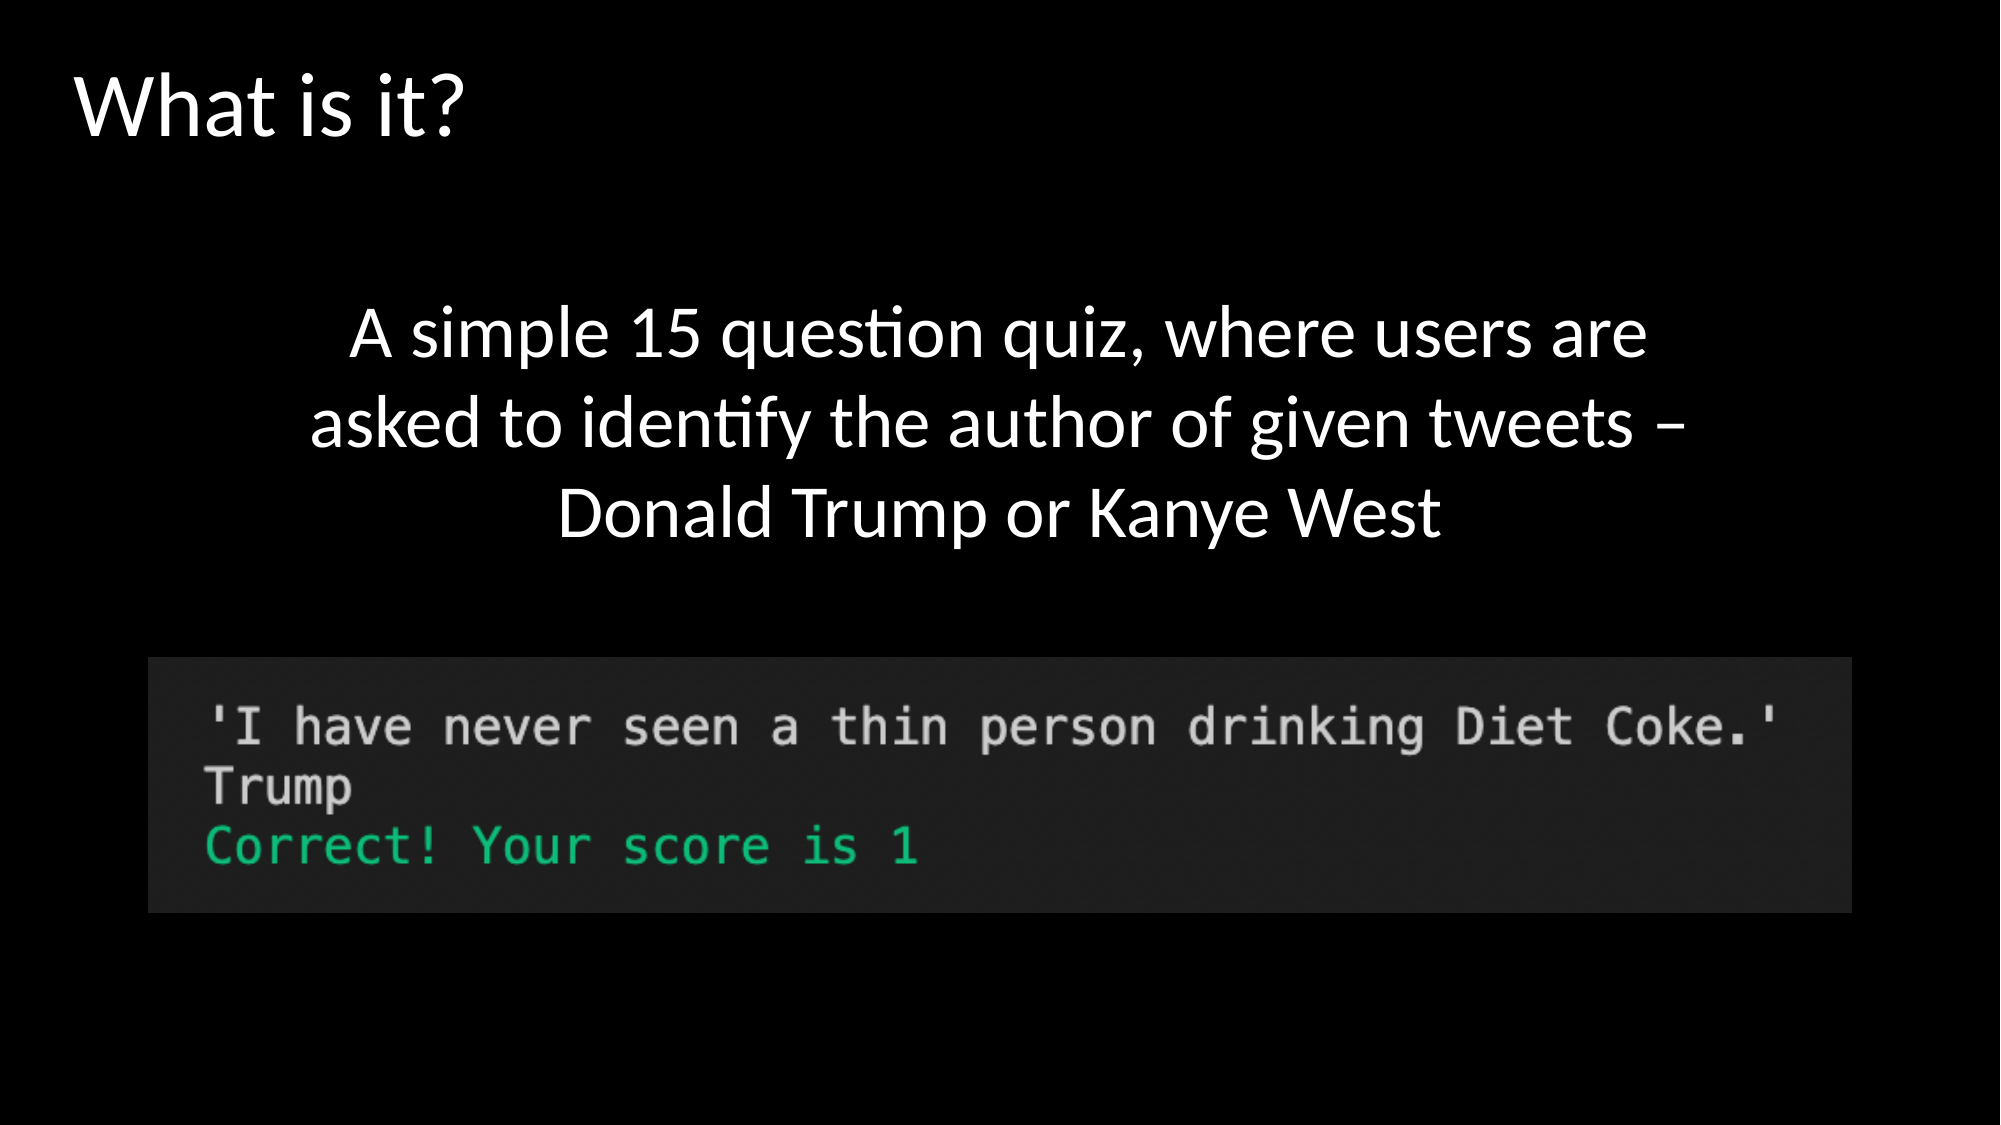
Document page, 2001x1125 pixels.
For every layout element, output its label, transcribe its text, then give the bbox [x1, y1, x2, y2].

text_box What is it? [58, 37, 486, 163]
picture [148, 657, 1852, 913]
text_box A simple 15 question quiz, where users are asked to identify the author of given tweets – Donald Trump or Kanye West [246, 274, 1754, 560]
